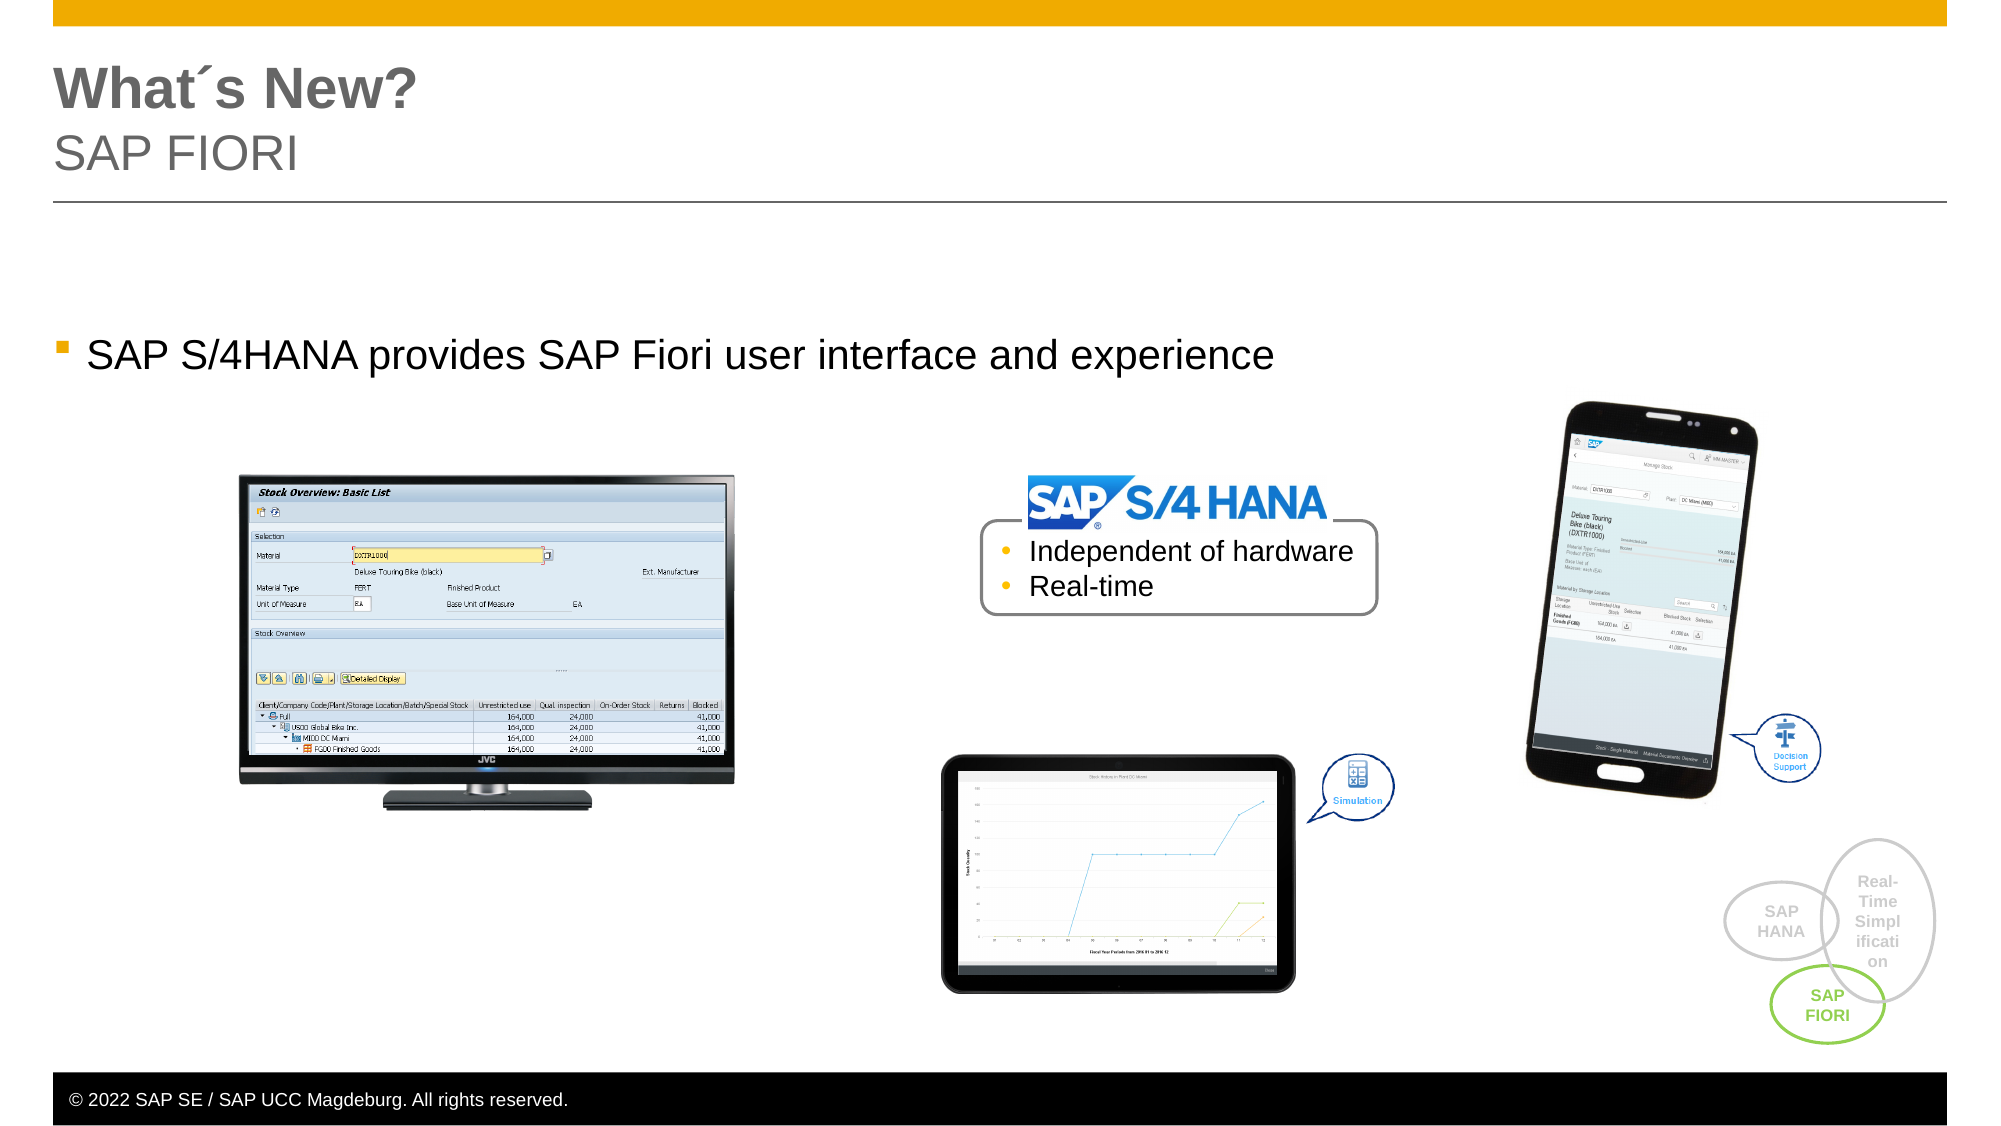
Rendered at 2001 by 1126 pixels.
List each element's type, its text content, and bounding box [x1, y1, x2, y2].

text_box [940, 754, 1296, 994]
picture [1727, 711, 1823, 783]
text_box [237, 474, 735, 811]
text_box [1724, 863, 1936, 1062]
title What´s New? SAP FIORI [53, 53, 1947, 178]
list SAP S/4HANA provides SAP Fiori user interface and experience [53, 277, 1947, 998]
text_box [1518, 384, 1767, 811]
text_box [981, 474, 1378, 616]
picture [1300, 749, 1396, 824]
